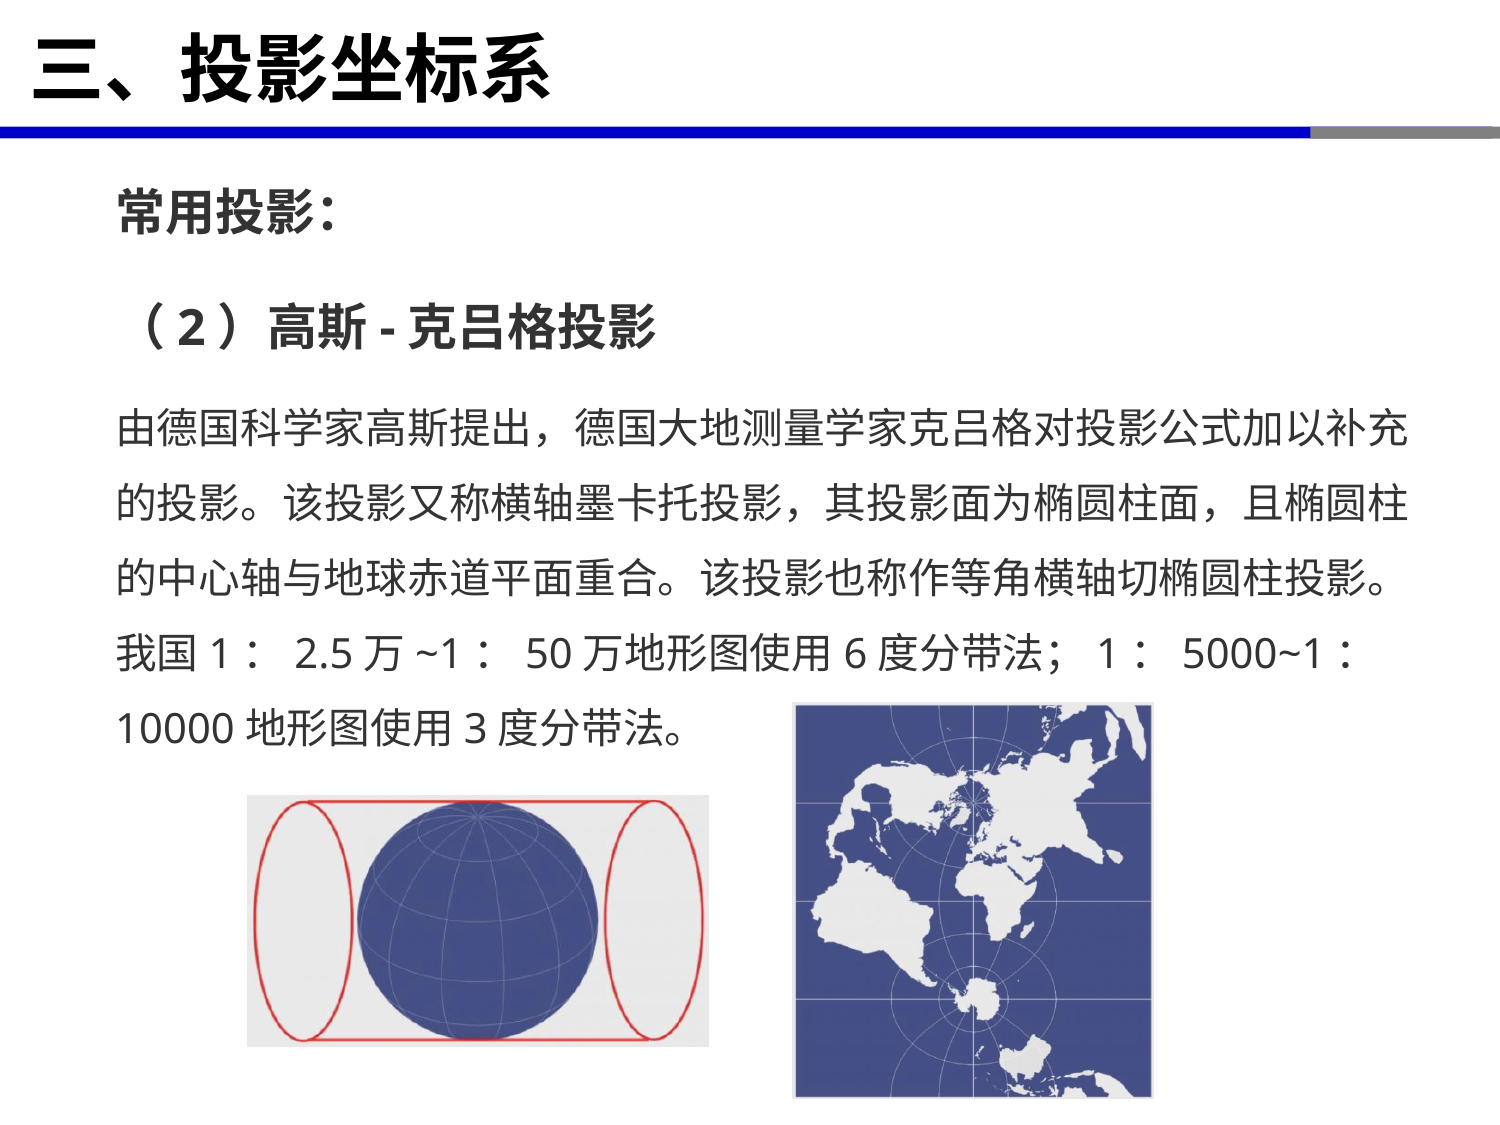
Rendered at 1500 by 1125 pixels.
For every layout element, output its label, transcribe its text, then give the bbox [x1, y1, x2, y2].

text_box 常用投影： （2）高斯-克吕格投影 由德国科学家高斯提出，德国大地测量学家克吕格对投影公式加以补充的投影。该投影又称横轴墨卡托投影，其投影面为椭圆柱面，且椭圆柱的中心轴与地球赤道平面重合。该投影也称作等角横轴切椭圆柱投影。我国1：2.5万~1：50万地形图使用6度分带法；1：5000~1：10000地形图使用3度分带法。 [100, 143, 1460, 759]
picture [247, 794, 709, 1048]
title 三、投影坐标系 [0, 1, 1479, 132]
picture [792, 702, 1155, 1100]
